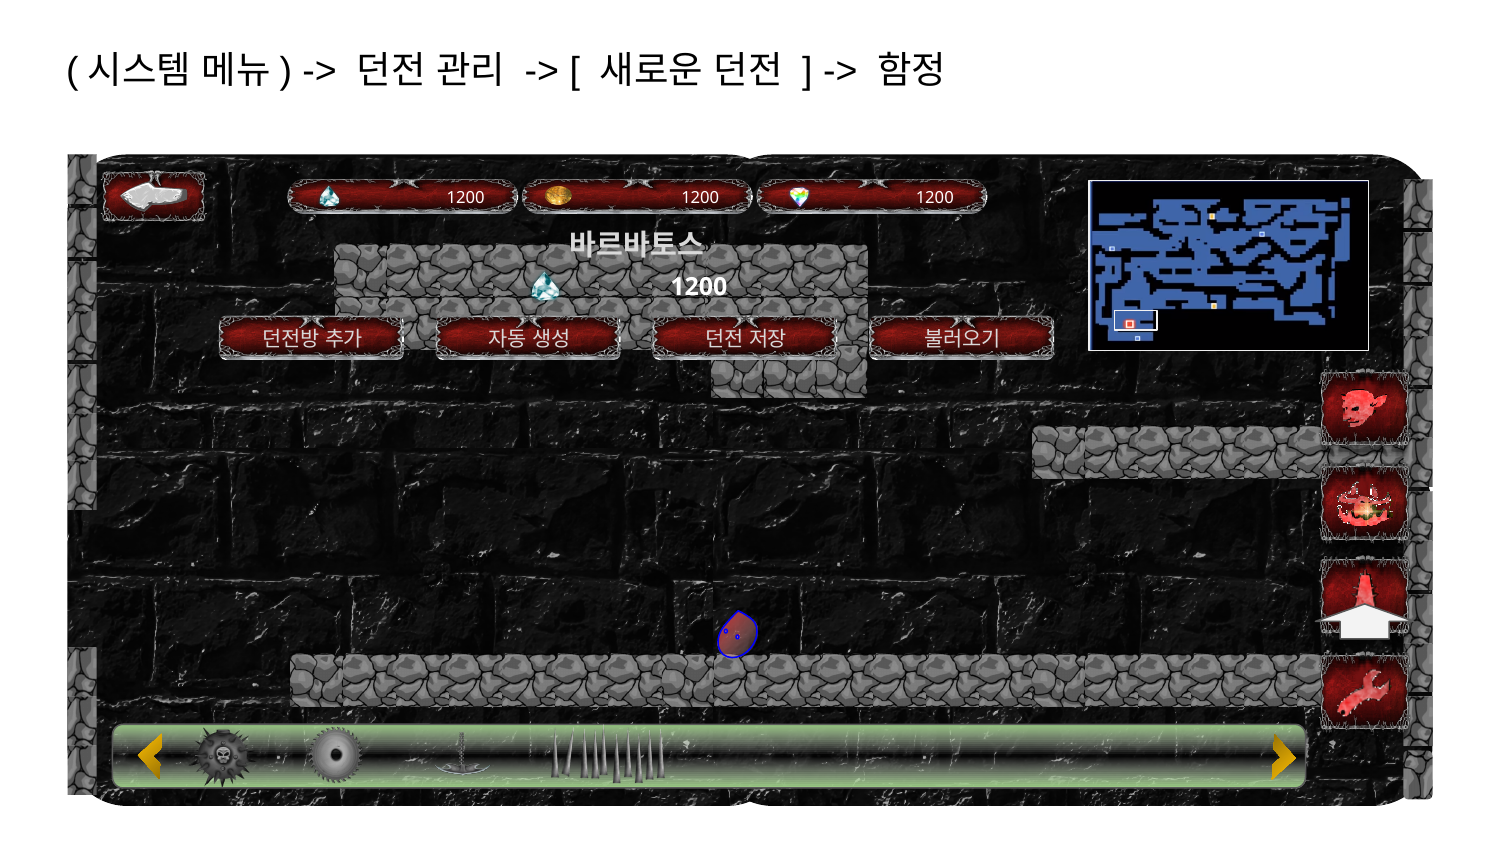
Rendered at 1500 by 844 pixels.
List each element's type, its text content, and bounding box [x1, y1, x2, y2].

title (시스템 메뉴) -> 던전 관리 -> [ 새로운 던전 ] -> 함정 [51, 31, 1449, 126]
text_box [67, 154, 1433, 800]
